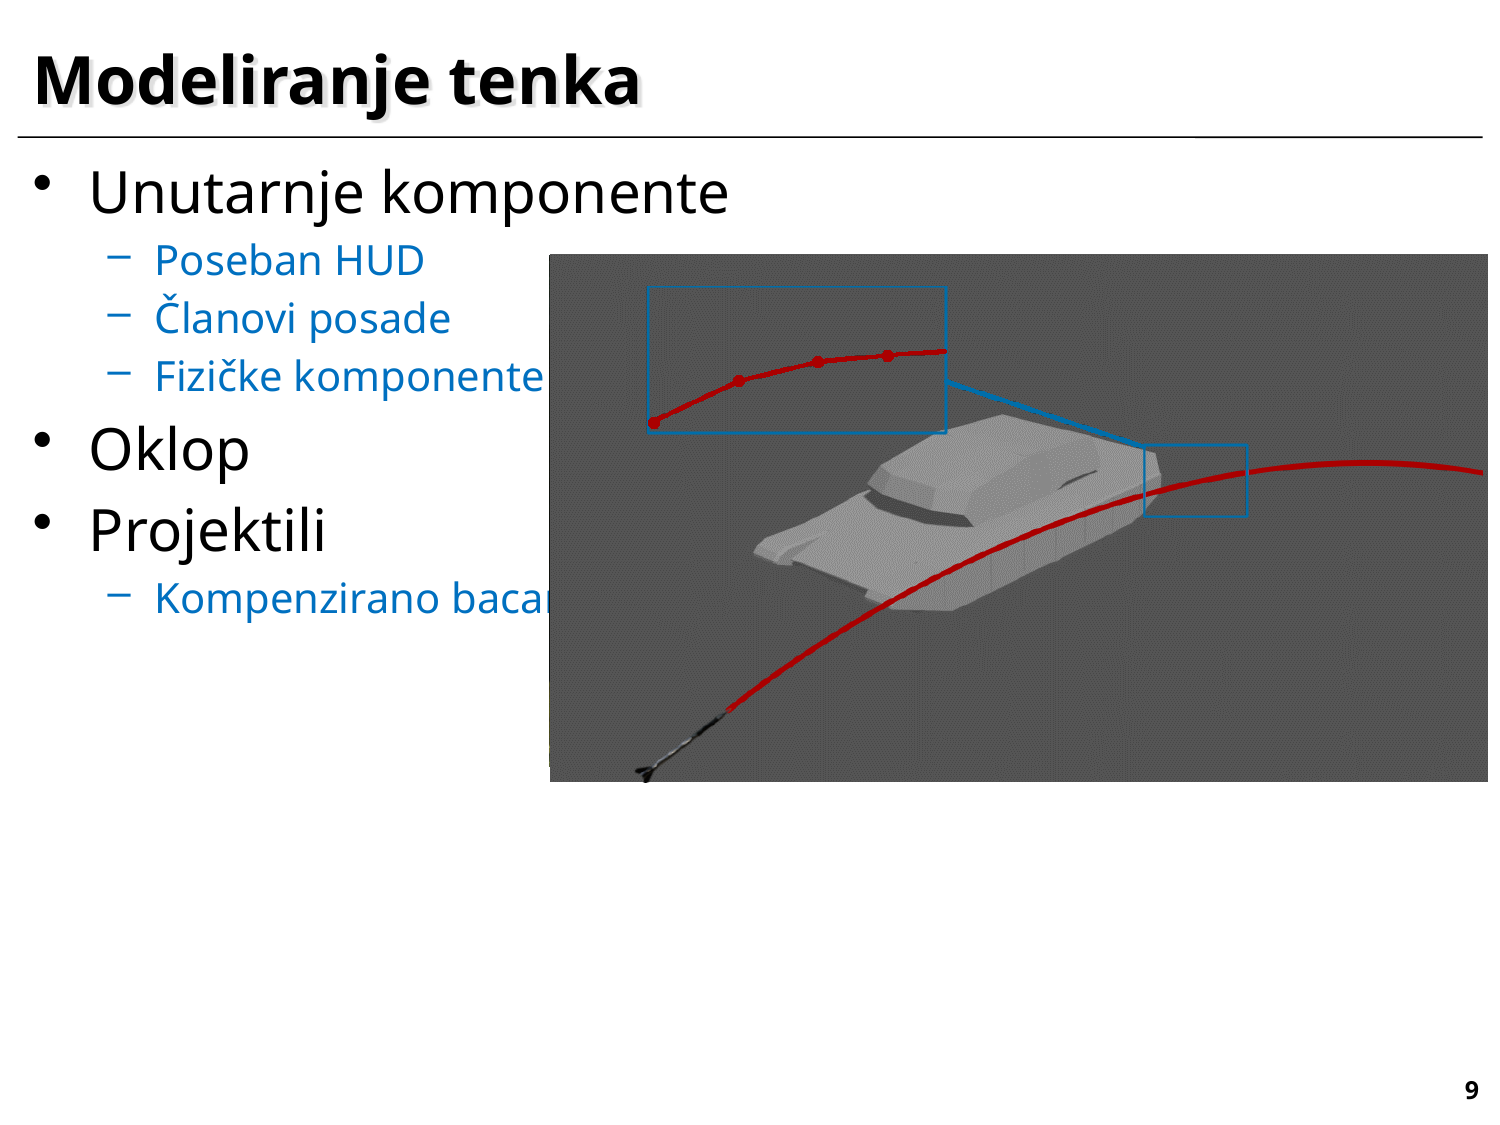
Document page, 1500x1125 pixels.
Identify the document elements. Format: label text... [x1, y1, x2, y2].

picture [601, 286, 1483, 783]
list Unutarnje komponente Poseban HUD Članovi posade Fizičke komponente Oklop Projektili Kompenzirano bacanje zrake [17, 147, 1483, 646]
title Modeliranje tenka [17, 29, 1483, 126]
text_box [548, 253, 1489, 783]
slide_number 9 [1387, 1045, 1495, 1117]
